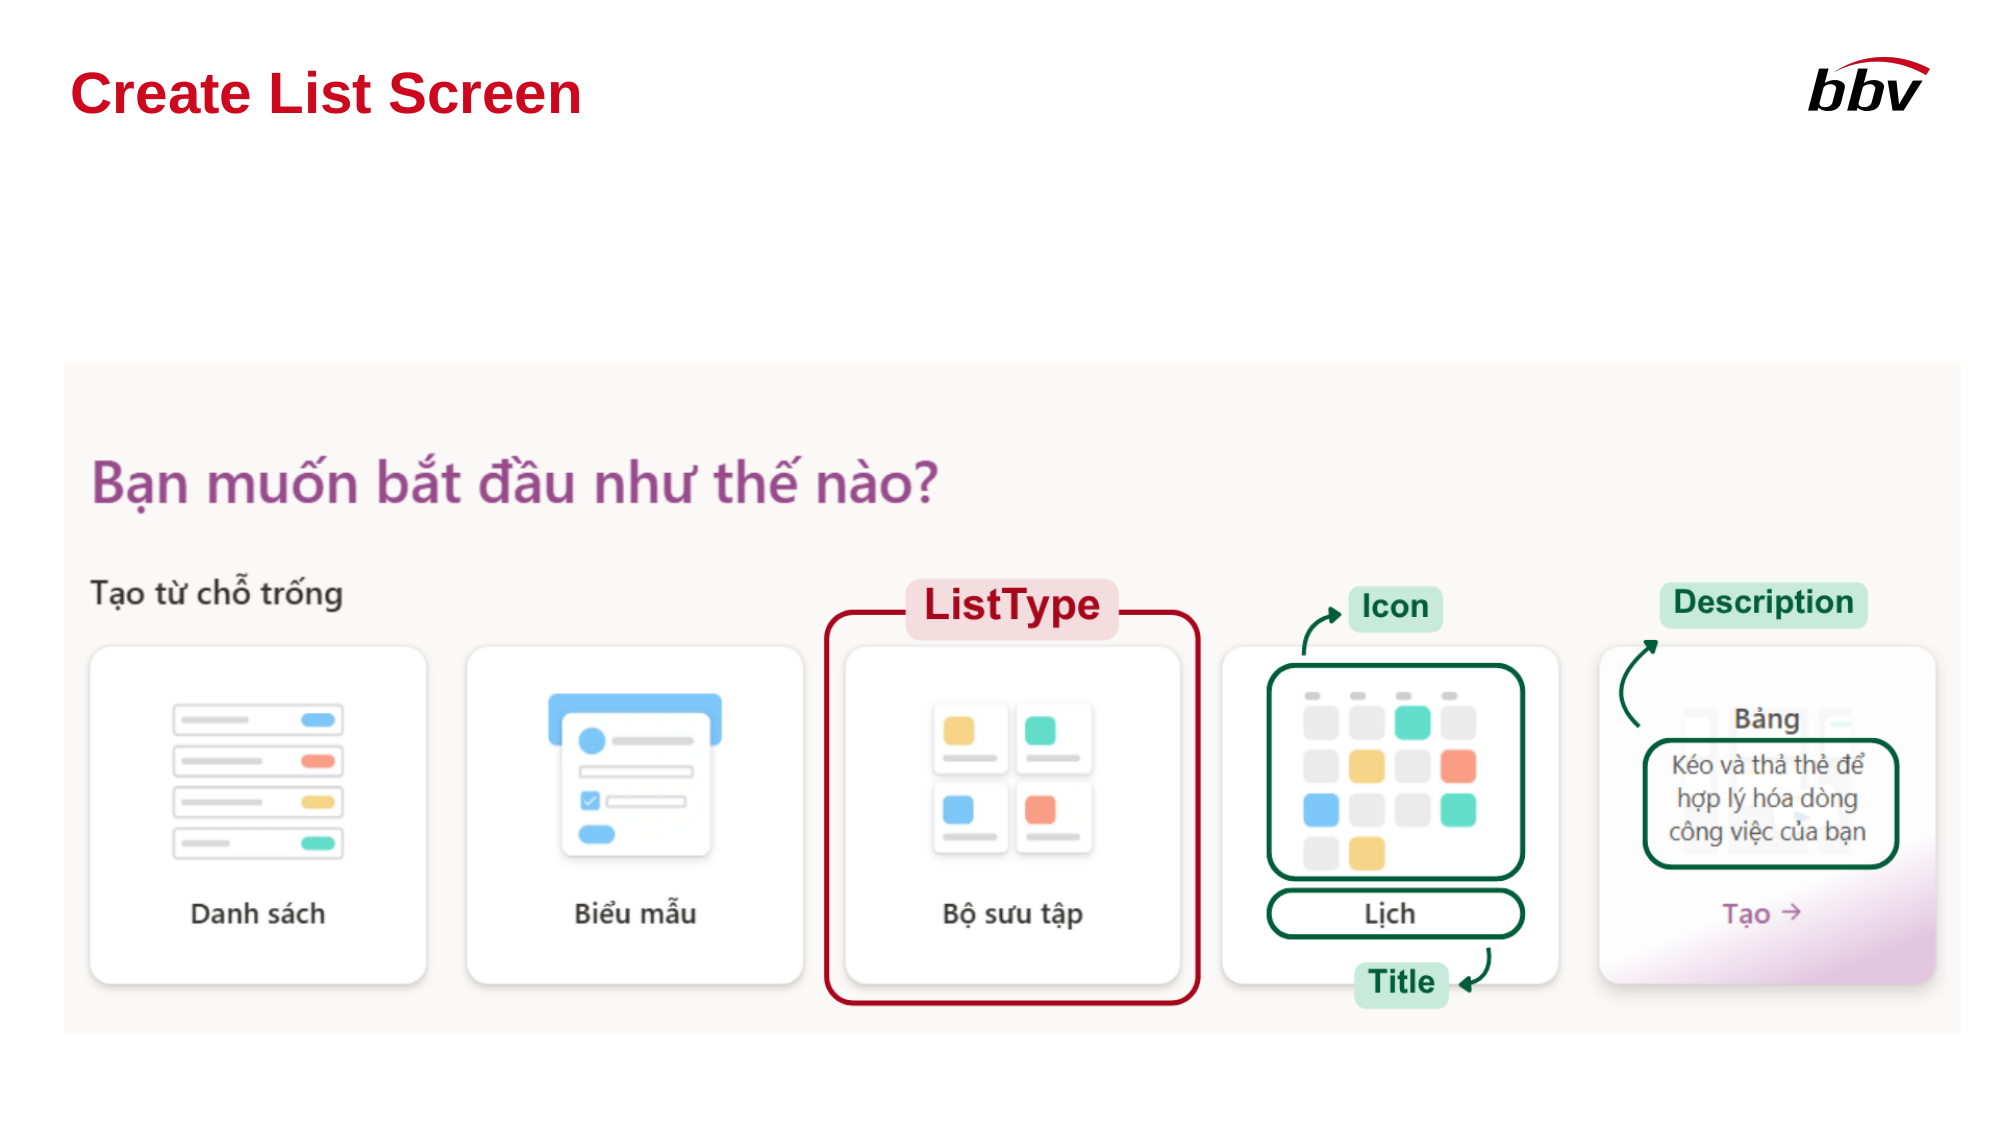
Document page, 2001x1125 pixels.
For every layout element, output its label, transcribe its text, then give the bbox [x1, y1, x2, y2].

picture [0, 179, 2000, 1125]
picture [1808, 57, 1930, 111]
title Create List Screen [70, 0, 1666, 179]
